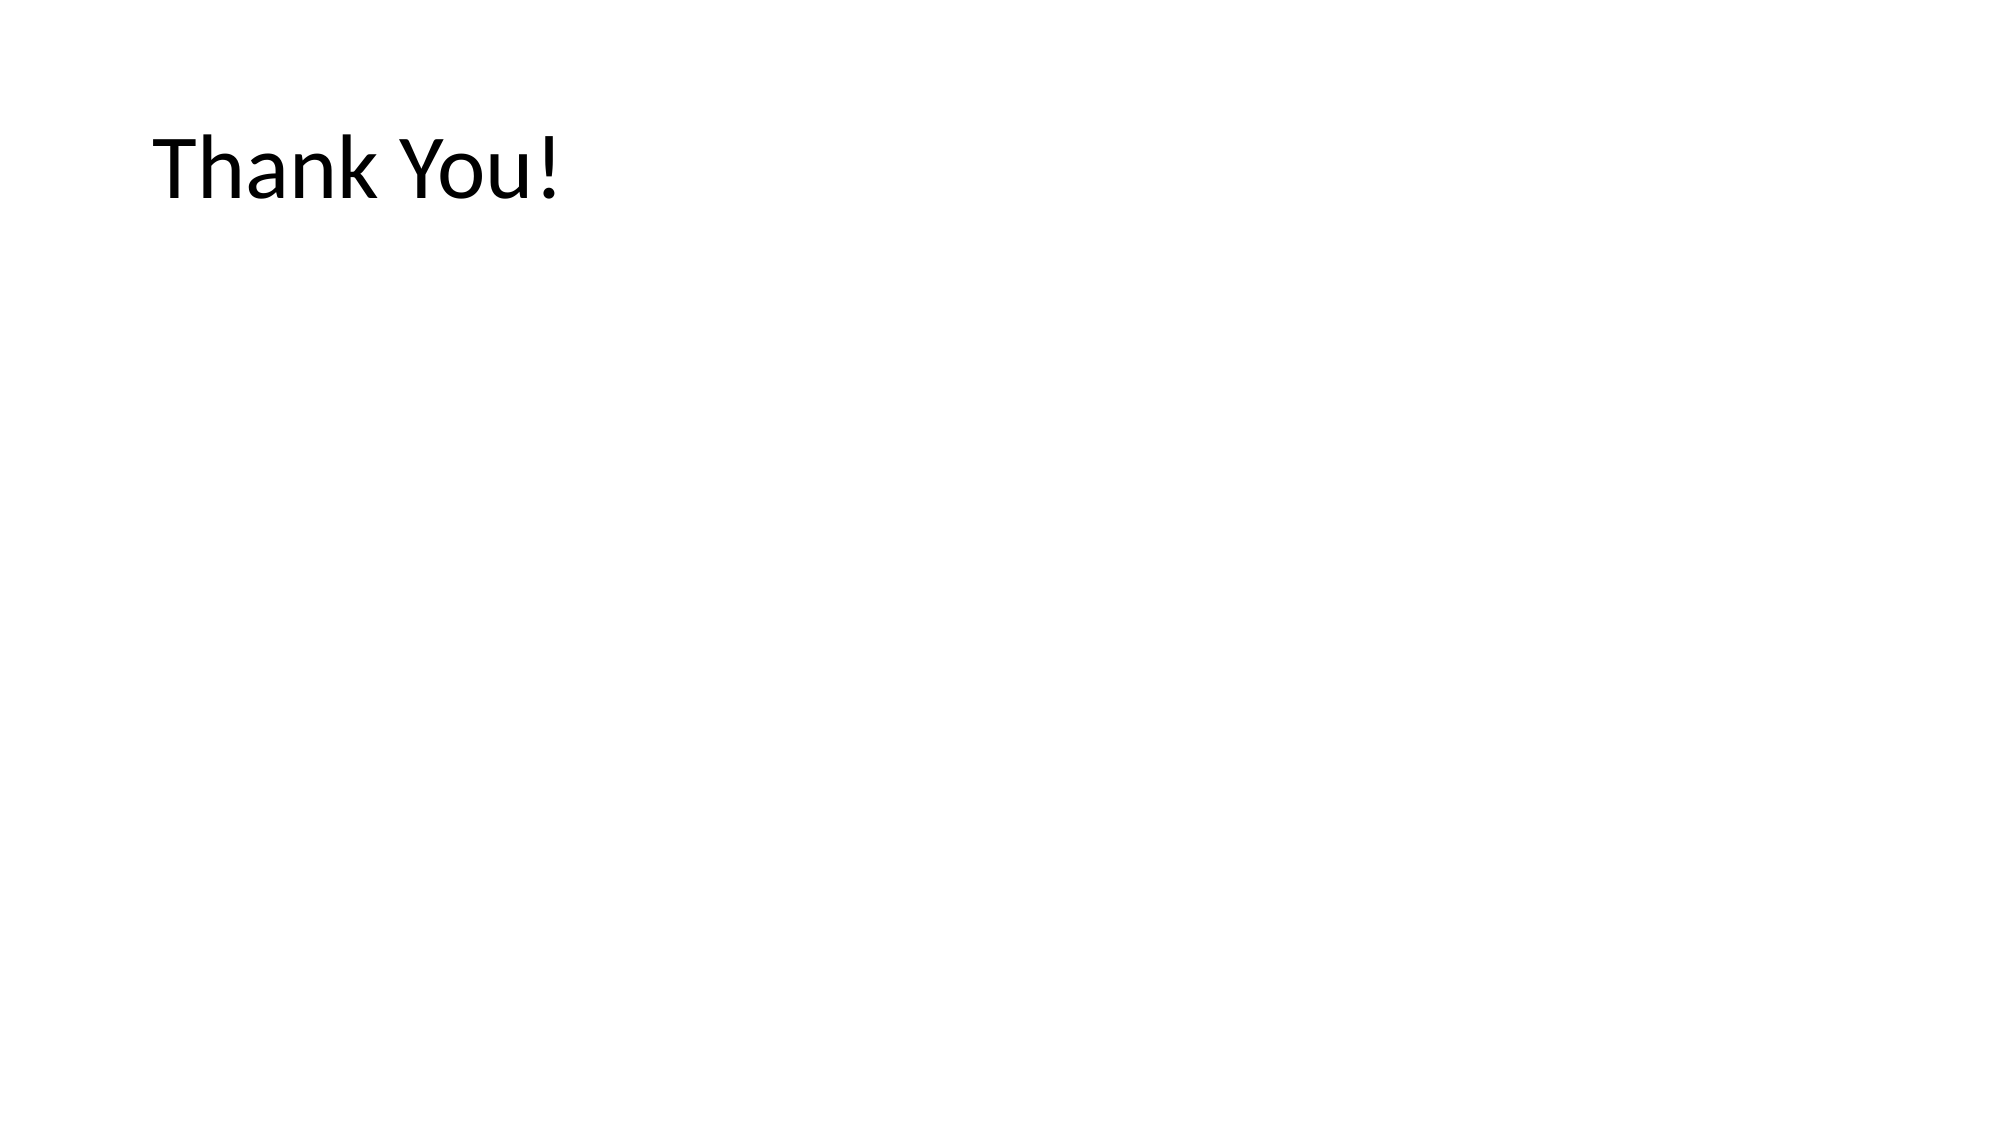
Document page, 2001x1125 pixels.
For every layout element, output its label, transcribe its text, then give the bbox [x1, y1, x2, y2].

title Thank You! [137, 59, 1863, 278]
